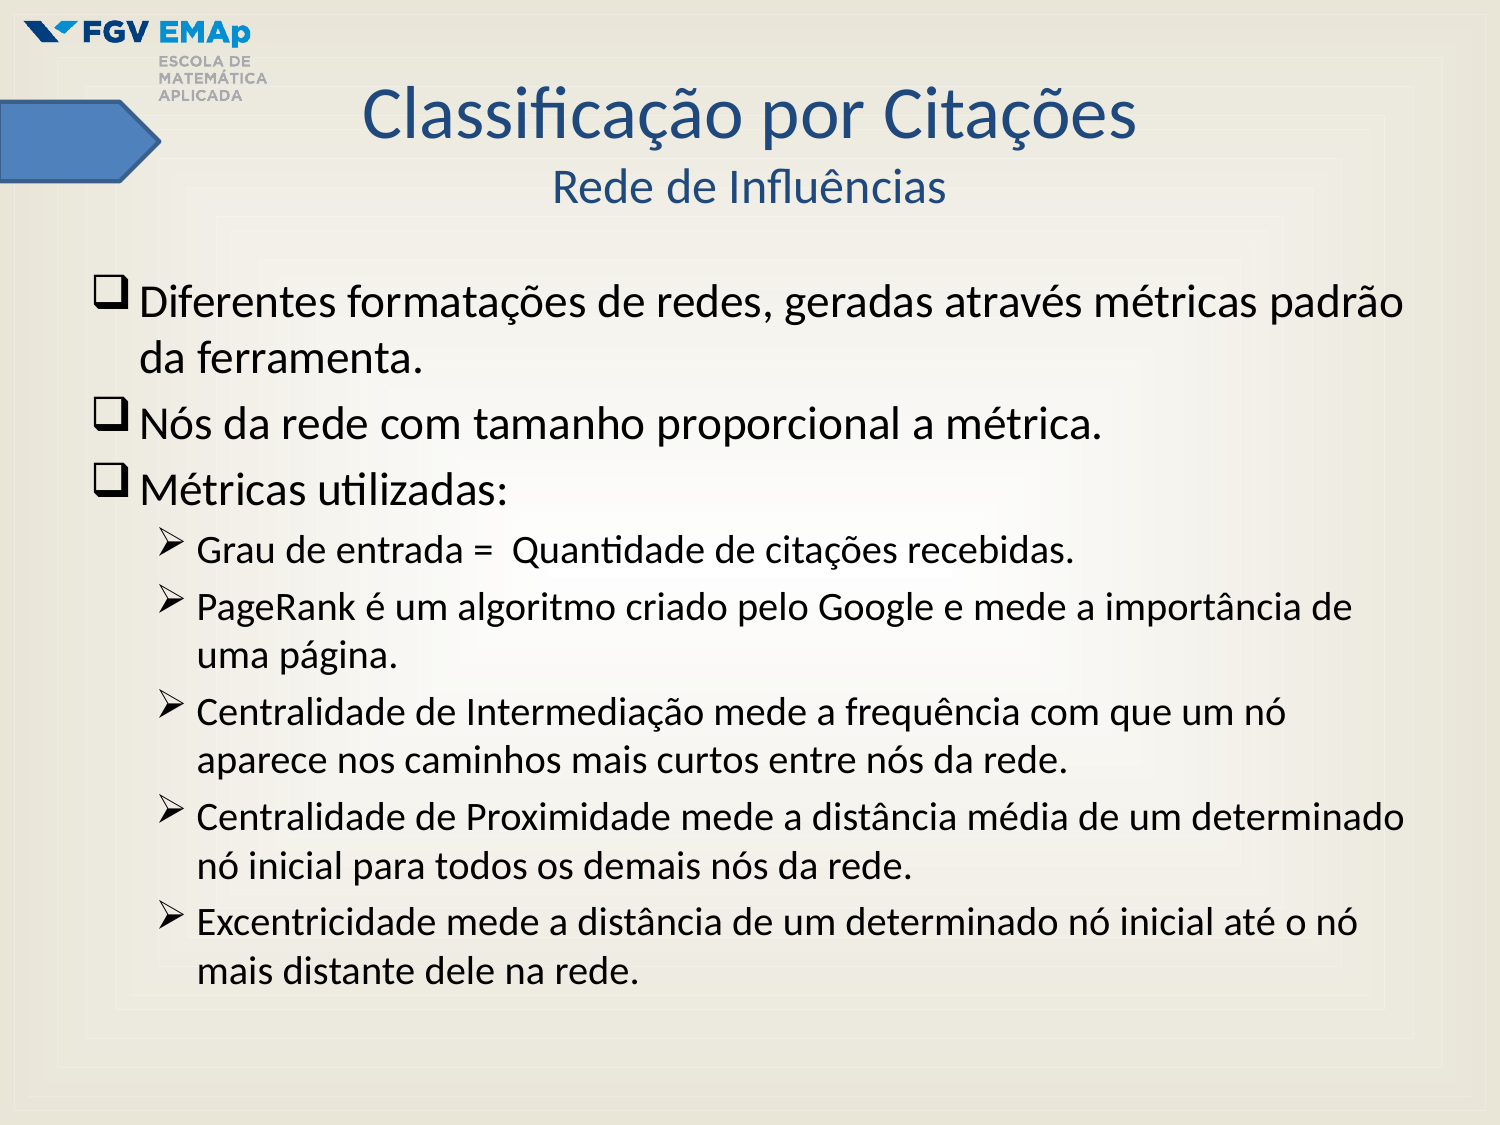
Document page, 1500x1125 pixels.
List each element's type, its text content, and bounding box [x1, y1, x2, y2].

title Classificação por Citações Rede de Influências [75, 45, 1425, 233]
picture [0, 0, 290, 99]
list Diferentes formatações de redes, geradas através métricas padrão da ferramenta. Nós da rede com tamanho proporcional a métrica. Métricas utilizadas: Grau de entrada = Quantidade de citações recebidas. PageRank é um algoritmo criado pelo Google e mede a importância de uma página. Centralidade de Intermediação mede a frequência com que um nó aparece nos caminhos mais curtos entre nós da rede. Centralidade de Proximidade mede a distância média de um determinado nó inicial para todos os demais nós da rede. Excentricidade mede a distância de um determinado nó inicial até o nó mais distante dele na rede. [75, 262, 1425, 1005]
